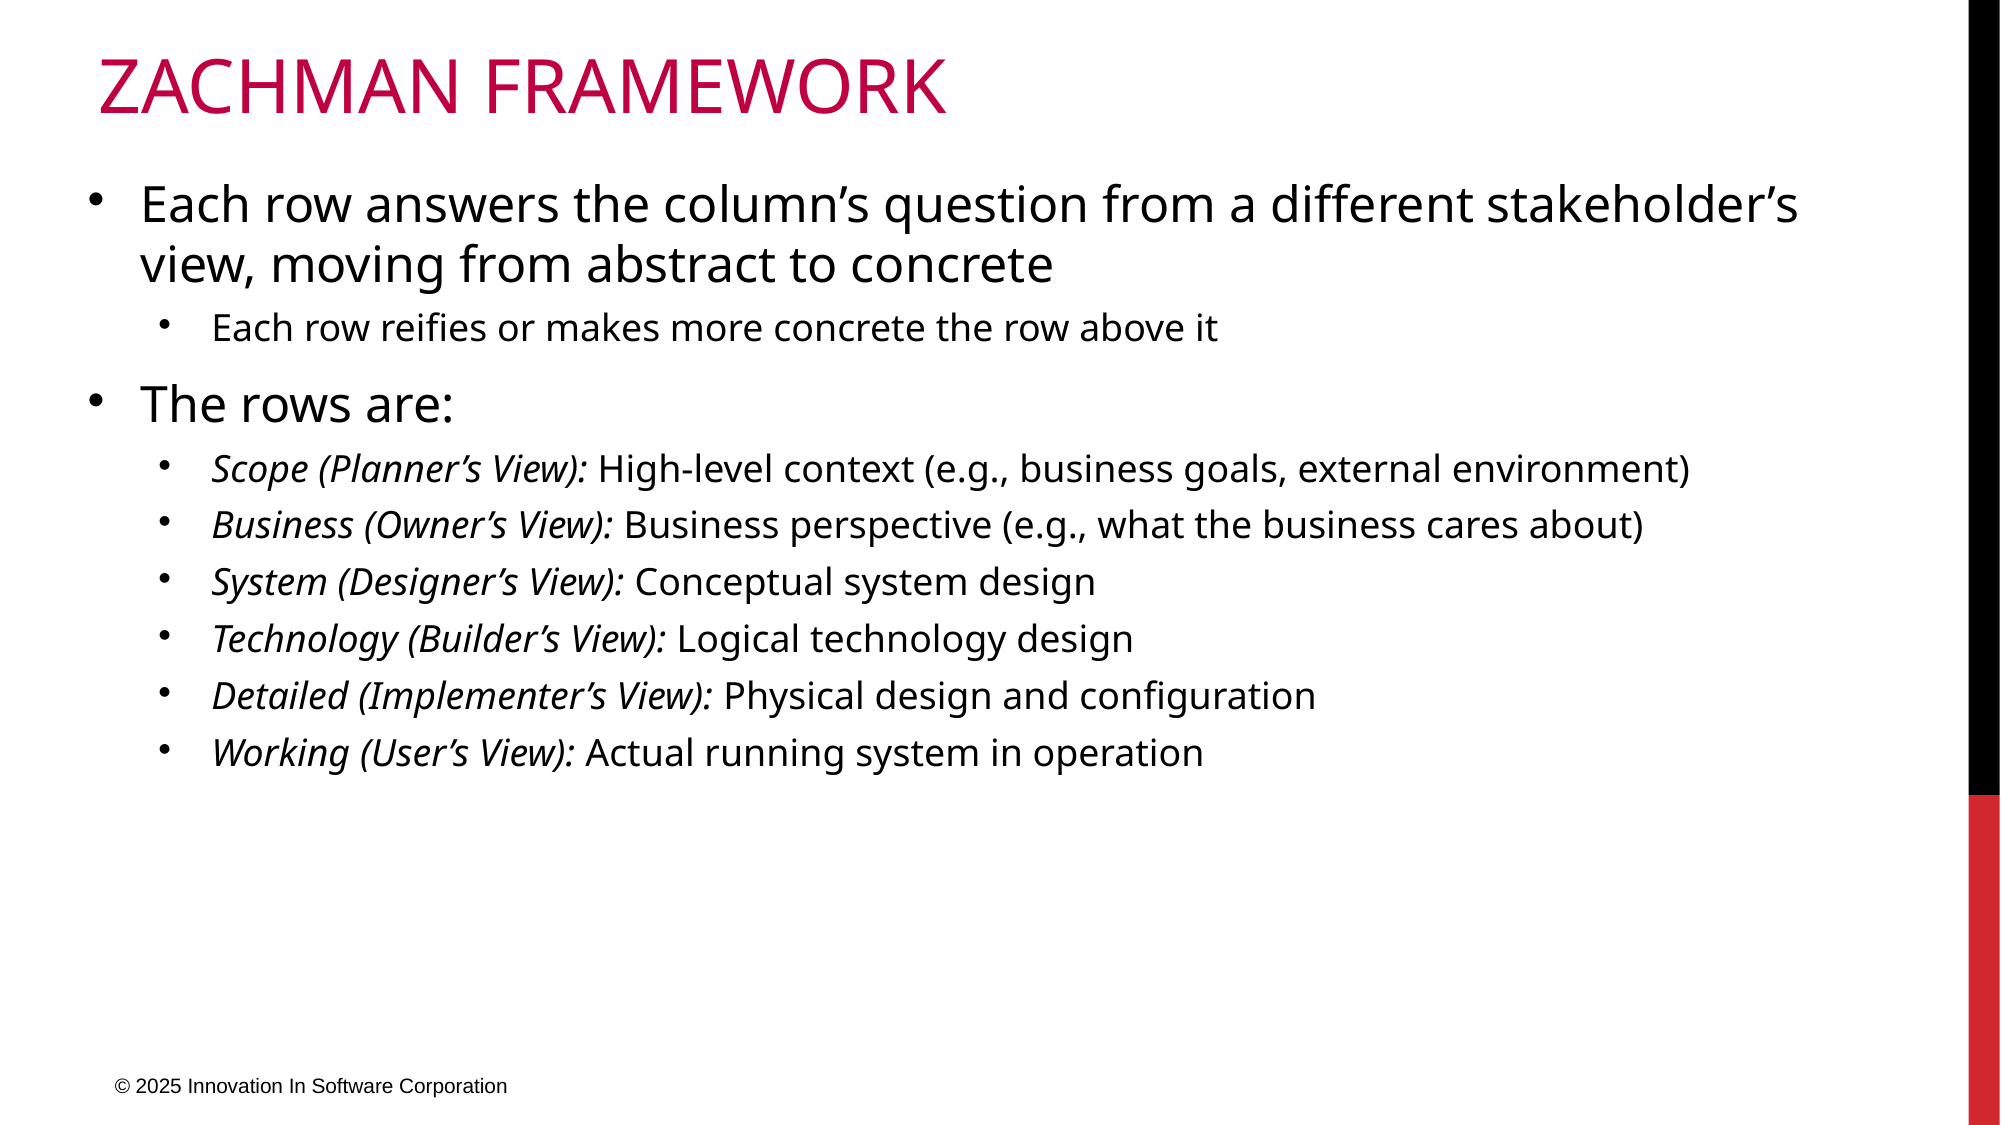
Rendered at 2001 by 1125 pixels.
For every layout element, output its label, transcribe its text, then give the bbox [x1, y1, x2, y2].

title Zachman framework [98, 23, 1413, 143]
footer © 2025 Innovation In Software Corporation [99, 1065, 850, 1112]
list Each row answers the column’s question from a different stakeholder’s view, moving from abstract to concrete Each row reifies or makes more concrete the row above it The rows are: Scope (Planner’s View): High-level context (e.g., business goals, external environment) Business (Owner’s View): Business perspective (e.g., what the business cares about) System (Designer’s View): Conceptual system design Technology (Builder’s View): Logical technology design Detailed (Implementer’s View): Physical design and configuration Working (User’s View): Actual running system in operation [69, 172, 1814, 990]
